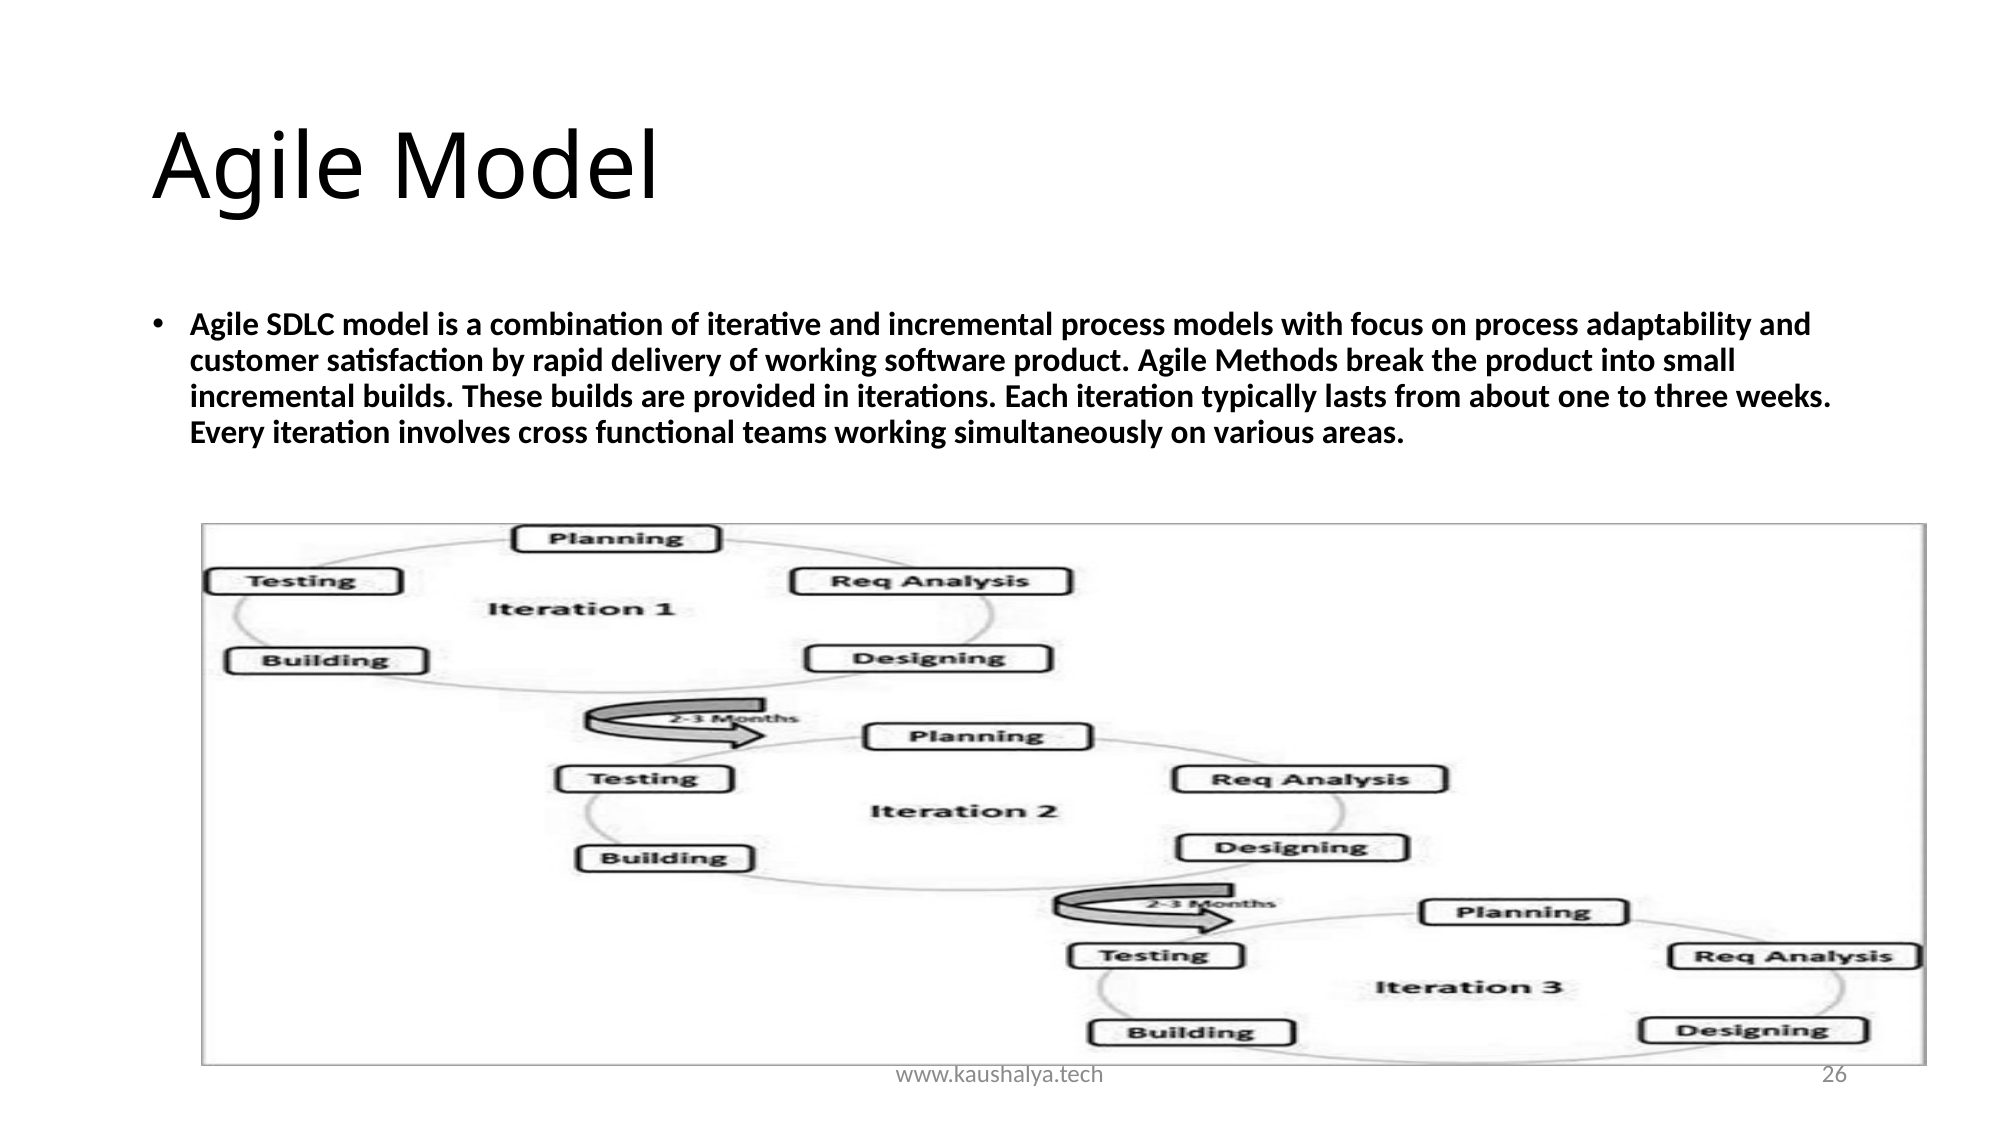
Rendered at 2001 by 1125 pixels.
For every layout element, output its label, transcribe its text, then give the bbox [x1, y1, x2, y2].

slide_number 26 [1412, 1066, 1863, 1103]
title Agile Model [137, 59, 1863, 278]
footer www.kaushalya.tech [662, 1066, 1338, 1103]
list Agile SDLC model is a combination of iterative and incremental process models with focus on process adaptability and customer satisfaction by rapid delivery of working software product. Agile Methods break the product into small incremental builds. These builds are provided in iterations. Each iteration typically lasts from about one to three weeks. Every iteration involves cross functional teams working simultaneously on various areas. [137, 299, 1863, 1014]
picture [201, 523, 1927, 1066]
